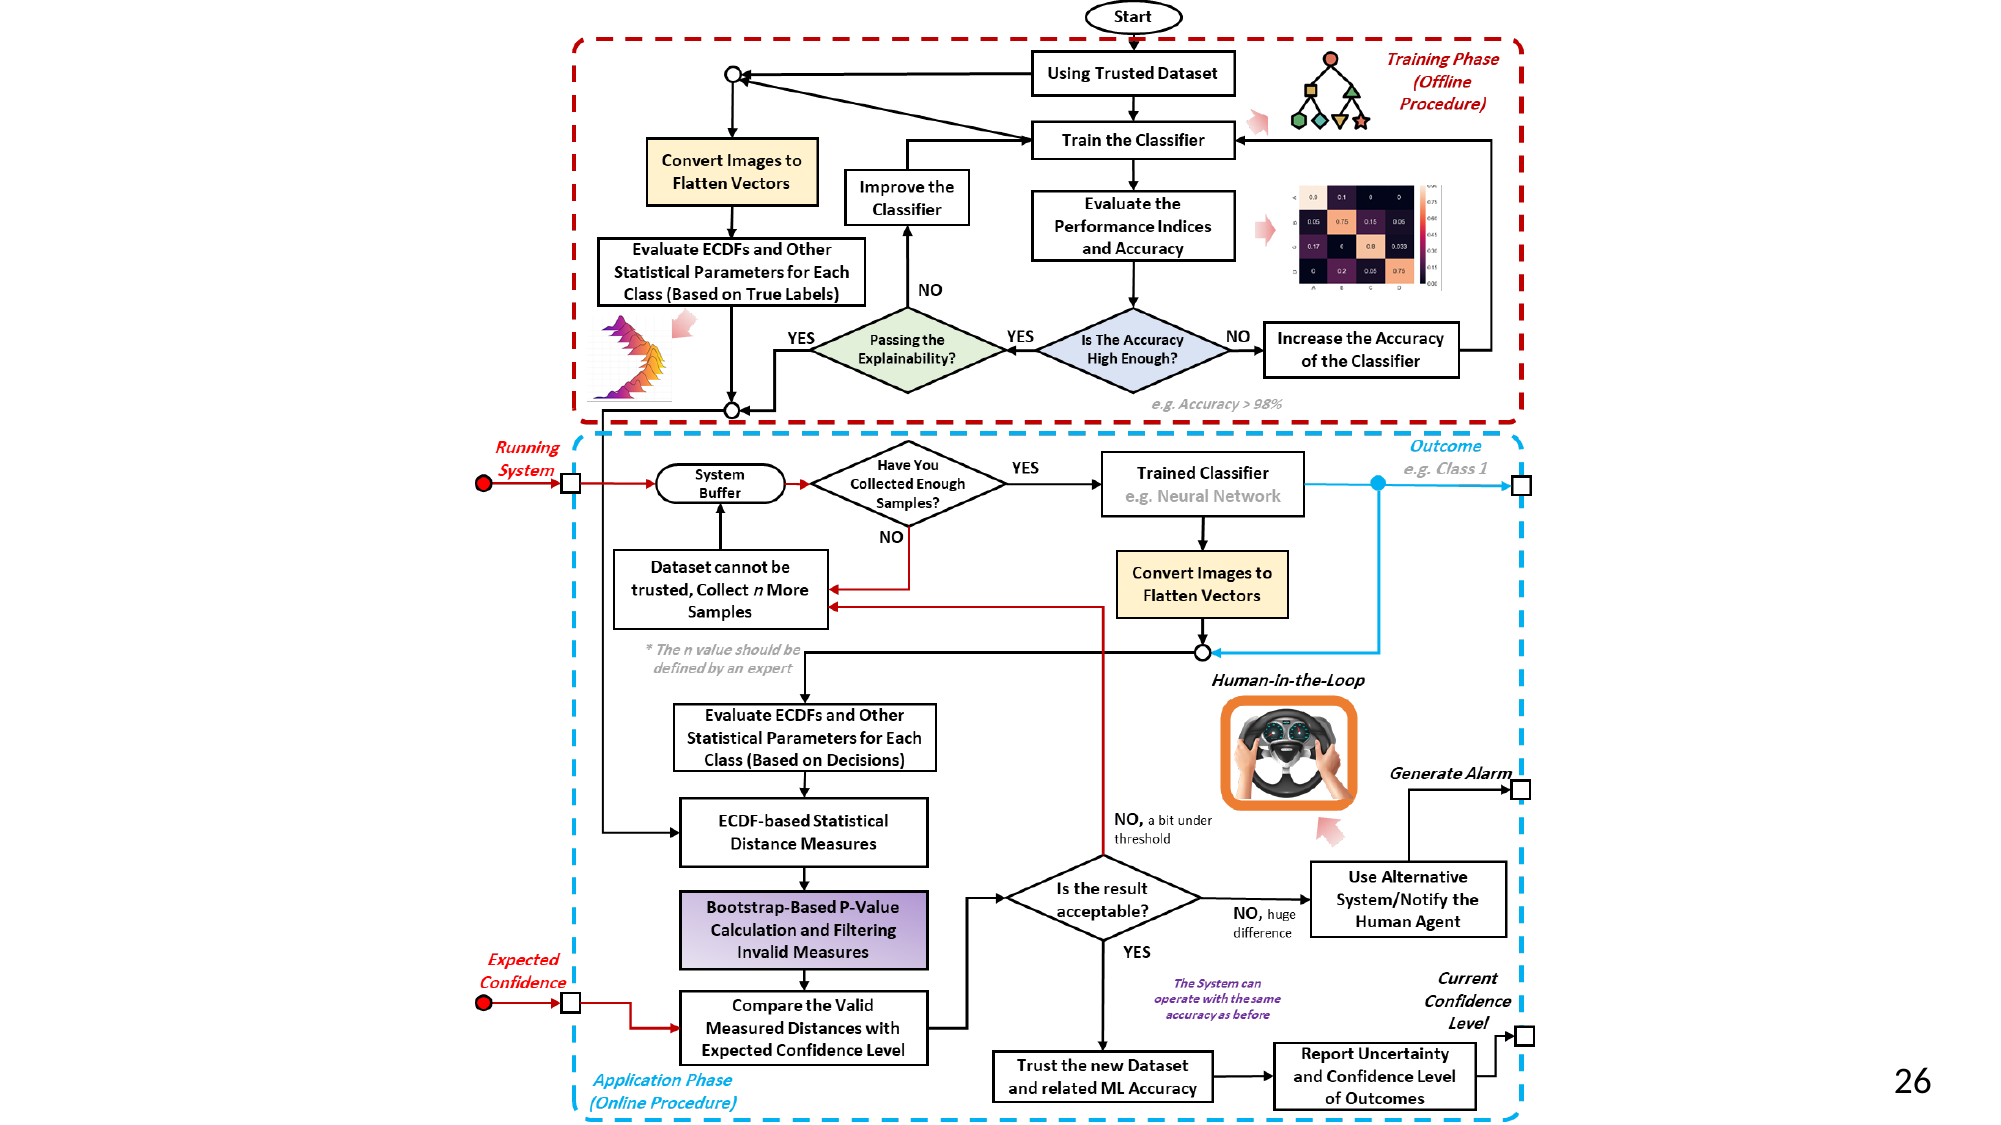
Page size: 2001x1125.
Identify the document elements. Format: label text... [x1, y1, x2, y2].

text_box 26 [1595, 1048, 1947, 1109]
picture [464, 0, 1535, 1125]
